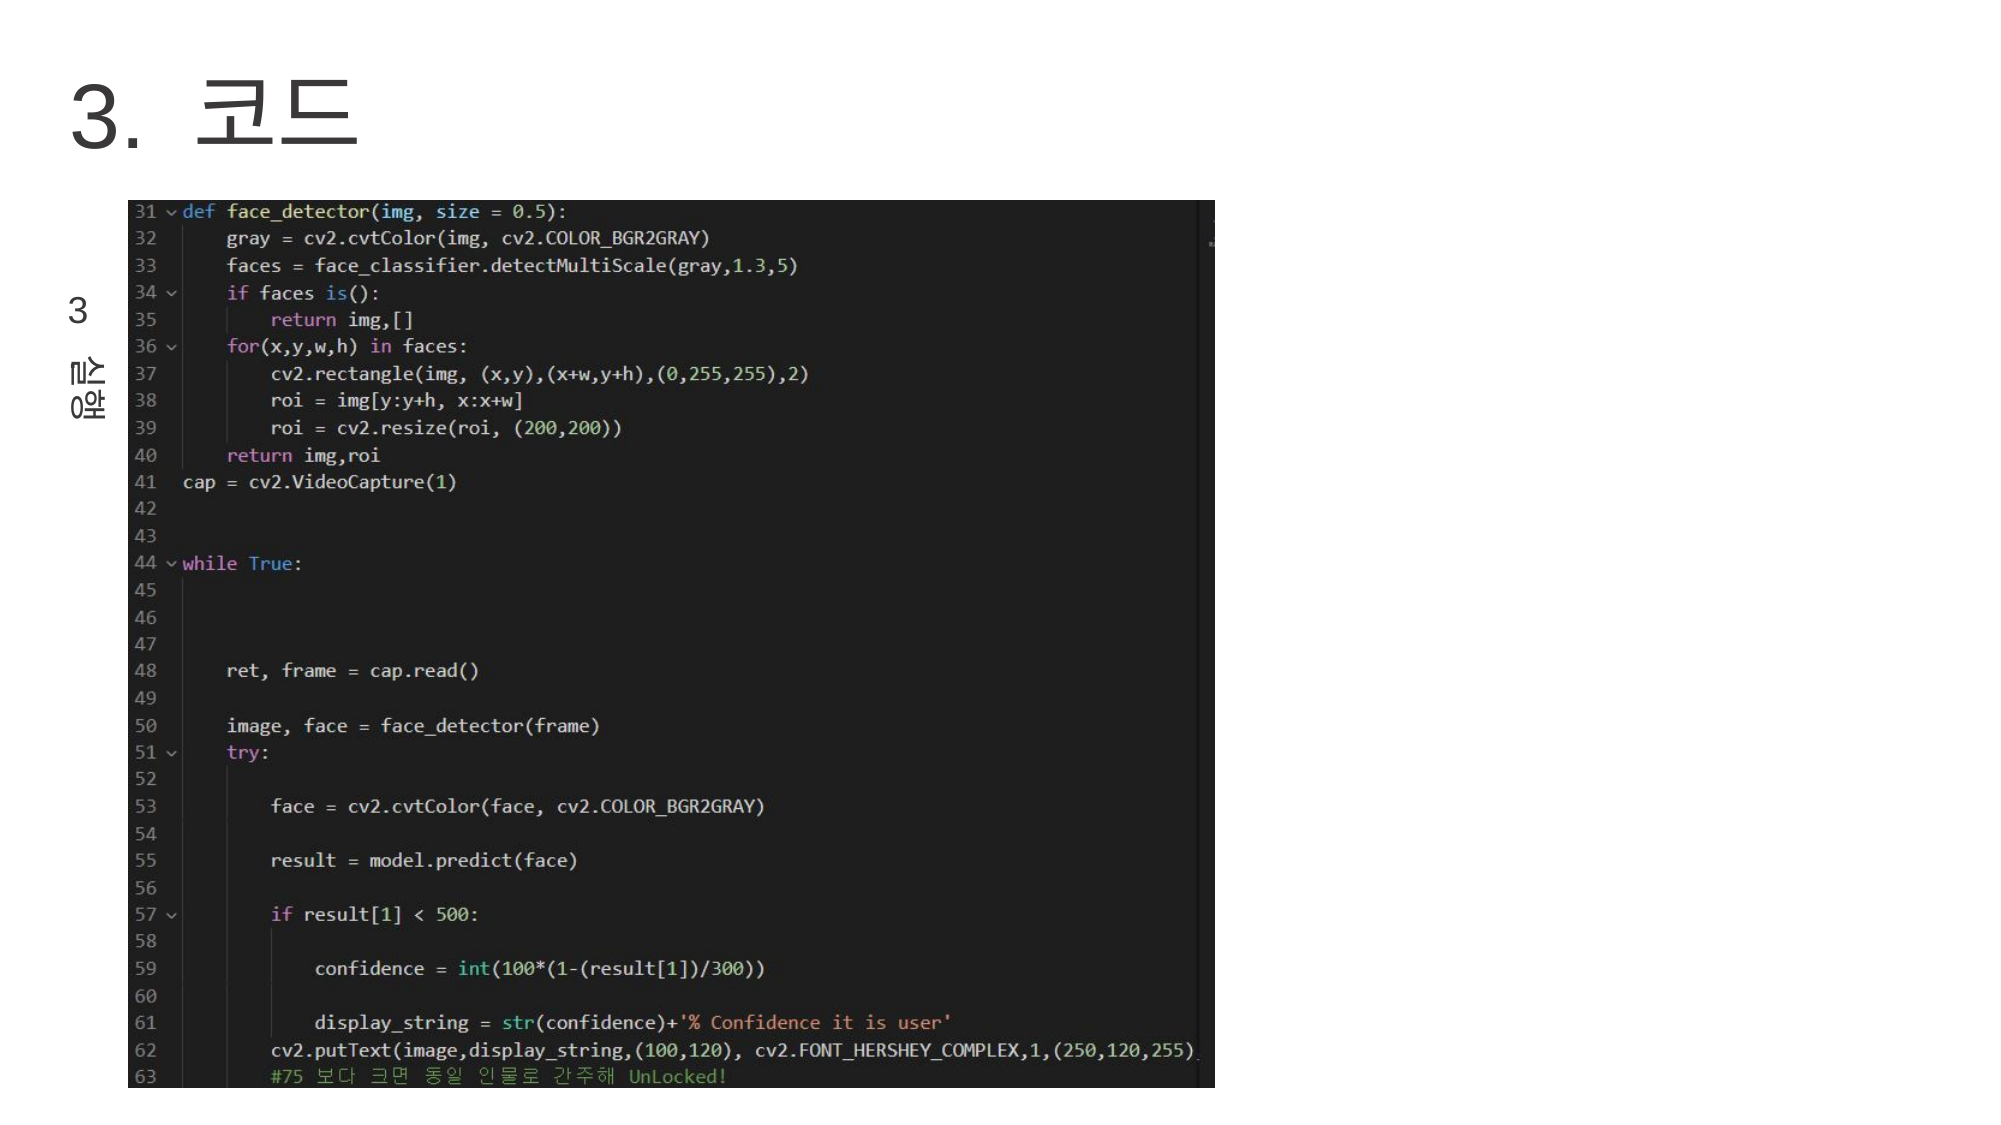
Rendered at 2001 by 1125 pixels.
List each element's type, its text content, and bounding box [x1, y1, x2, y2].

picture [128, 200, 1215, 1088]
text_box 3. [52, 278, 111, 384]
text_box 실행 [43, 339, 120, 821]
text_box 3. 코드 [54, 49, 445, 175]
